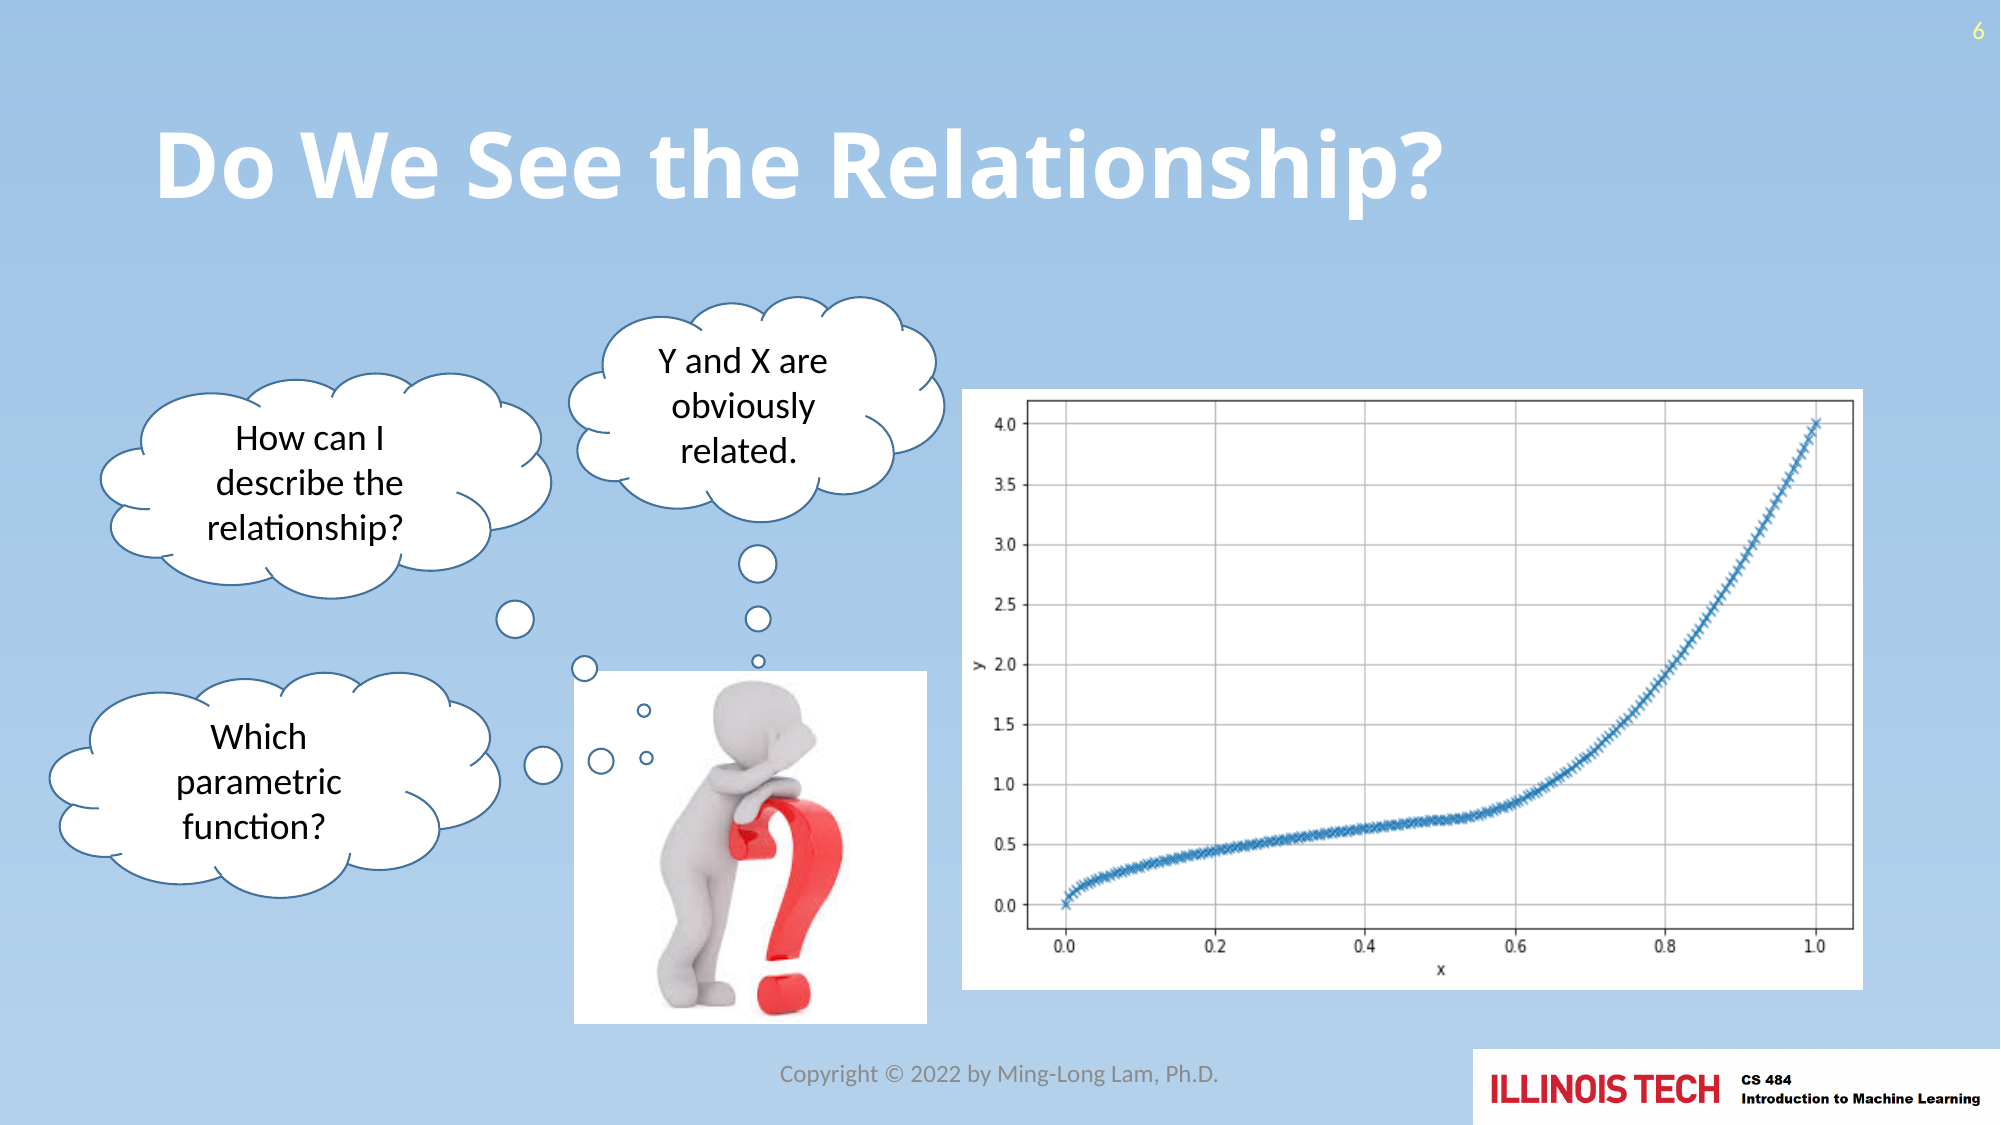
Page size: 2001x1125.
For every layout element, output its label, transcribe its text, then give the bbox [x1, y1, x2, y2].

picture [1473, 1049, 2000, 1125]
picture [574, 671, 927, 1024]
text_box Y and X are obviously related. [567, 296, 946, 524]
text_box How can I describe the relationship? [495, 599, 535, 640]
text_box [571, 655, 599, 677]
text_box Y and X are obviously related. [744, 605, 772, 633]
picture [962, 389, 1863, 990]
text_box Which parametric function? [48, 671, 502, 899]
slide_number 6 [1550, 0, 2000, 60]
text_box How can I describe the relationship? [99, 372, 553, 600]
text_box Which parametric function? [523, 745, 563, 786]
title Do We See the Relationship? [137, 59, 1863, 278]
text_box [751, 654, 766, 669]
footer Copyright © 2022 by Ming-Long Lam, Ph.D. [662, 1042, 1338, 1103]
text_box Y and X are obviously related. [737, 544, 778, 584]
